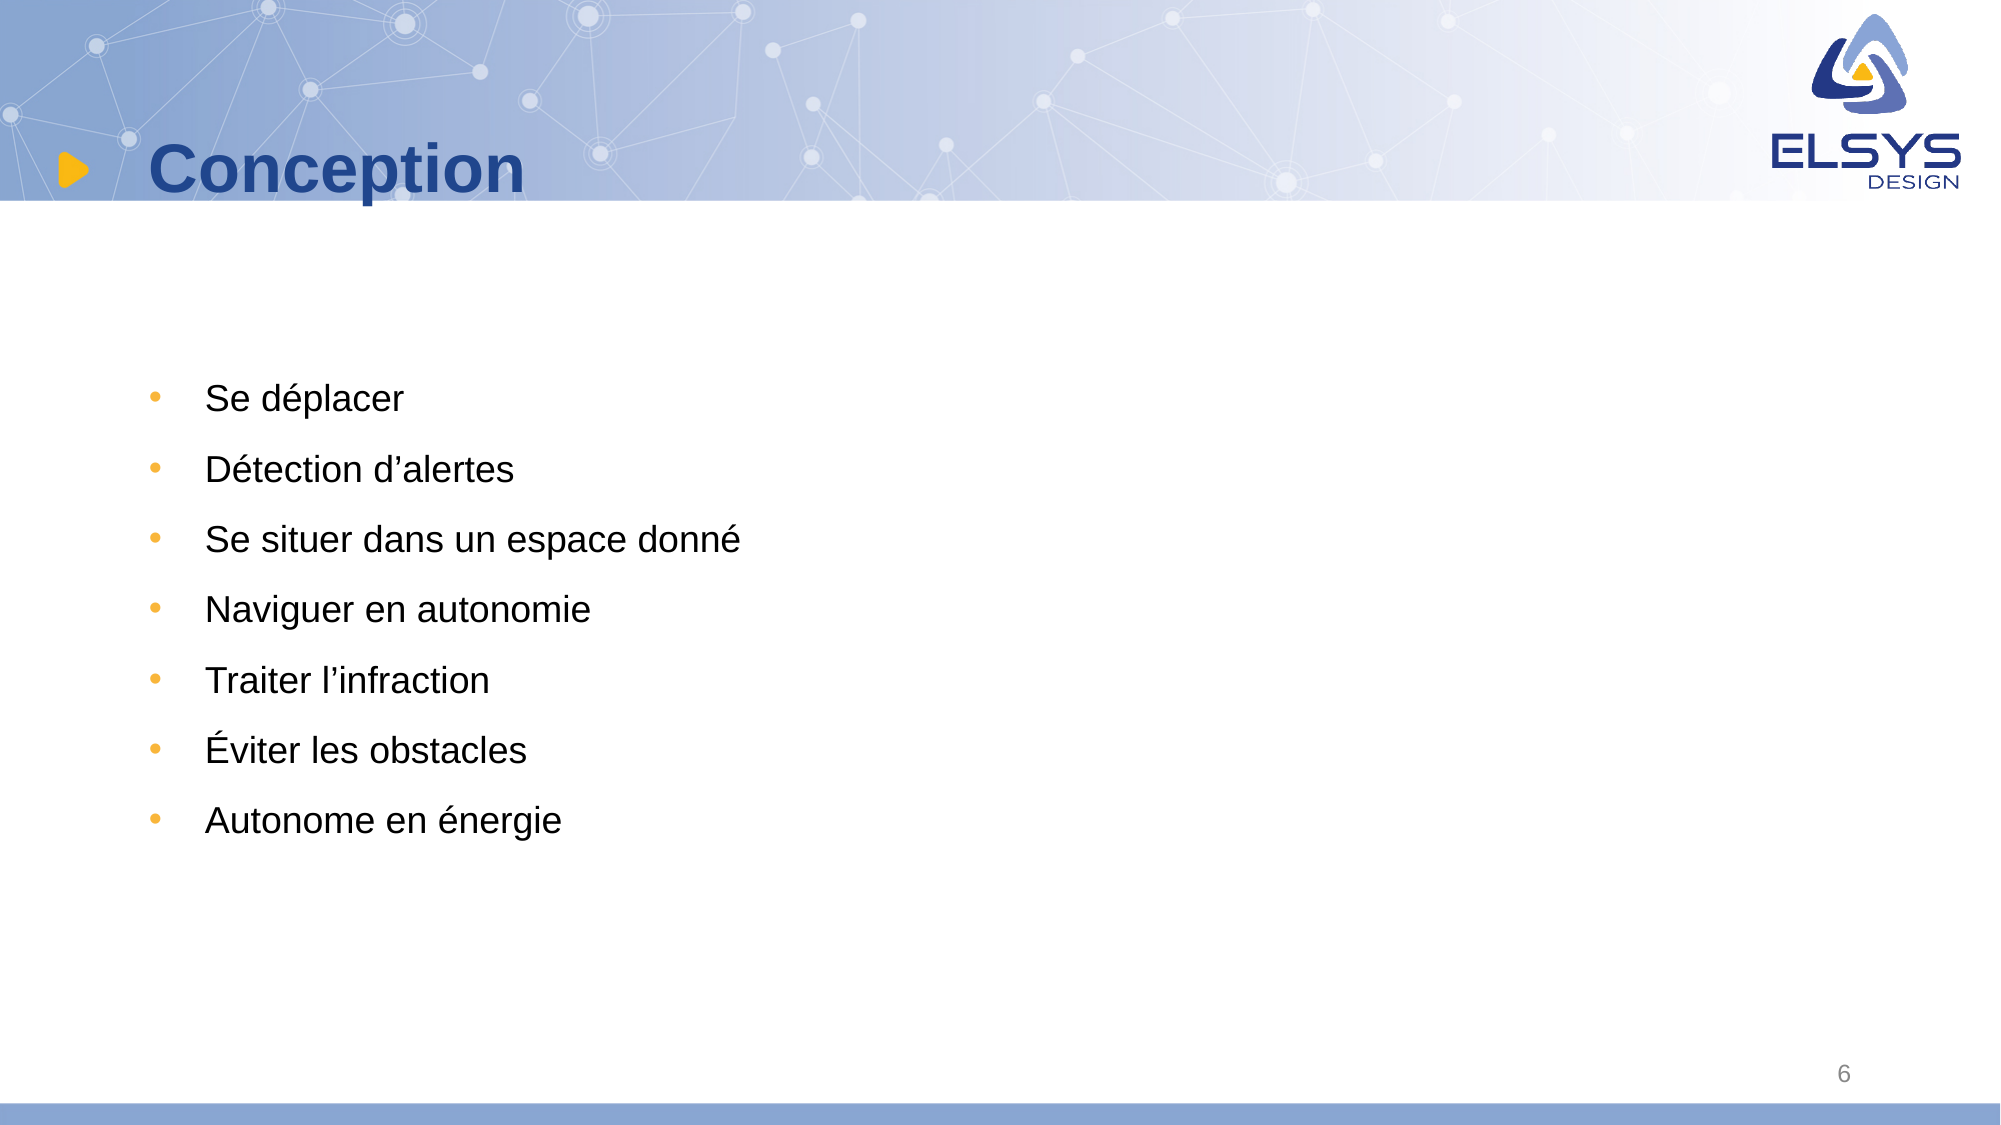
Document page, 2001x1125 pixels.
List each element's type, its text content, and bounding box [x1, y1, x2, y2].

title Conception [137, 126, 1863, 215]
list Se déplacer Détection d’alertes Se situer dans un espace donné Naviguer en autonomie Traiter l’infraction Éviter les obstacles Autonome en énergie [137, 365, 1863, 887]
picture [0, 1103, 2001, 1125]
picture [0, 0, 2000, 201]
slide_number 6 [1412, 1042, 1863, 1103]
